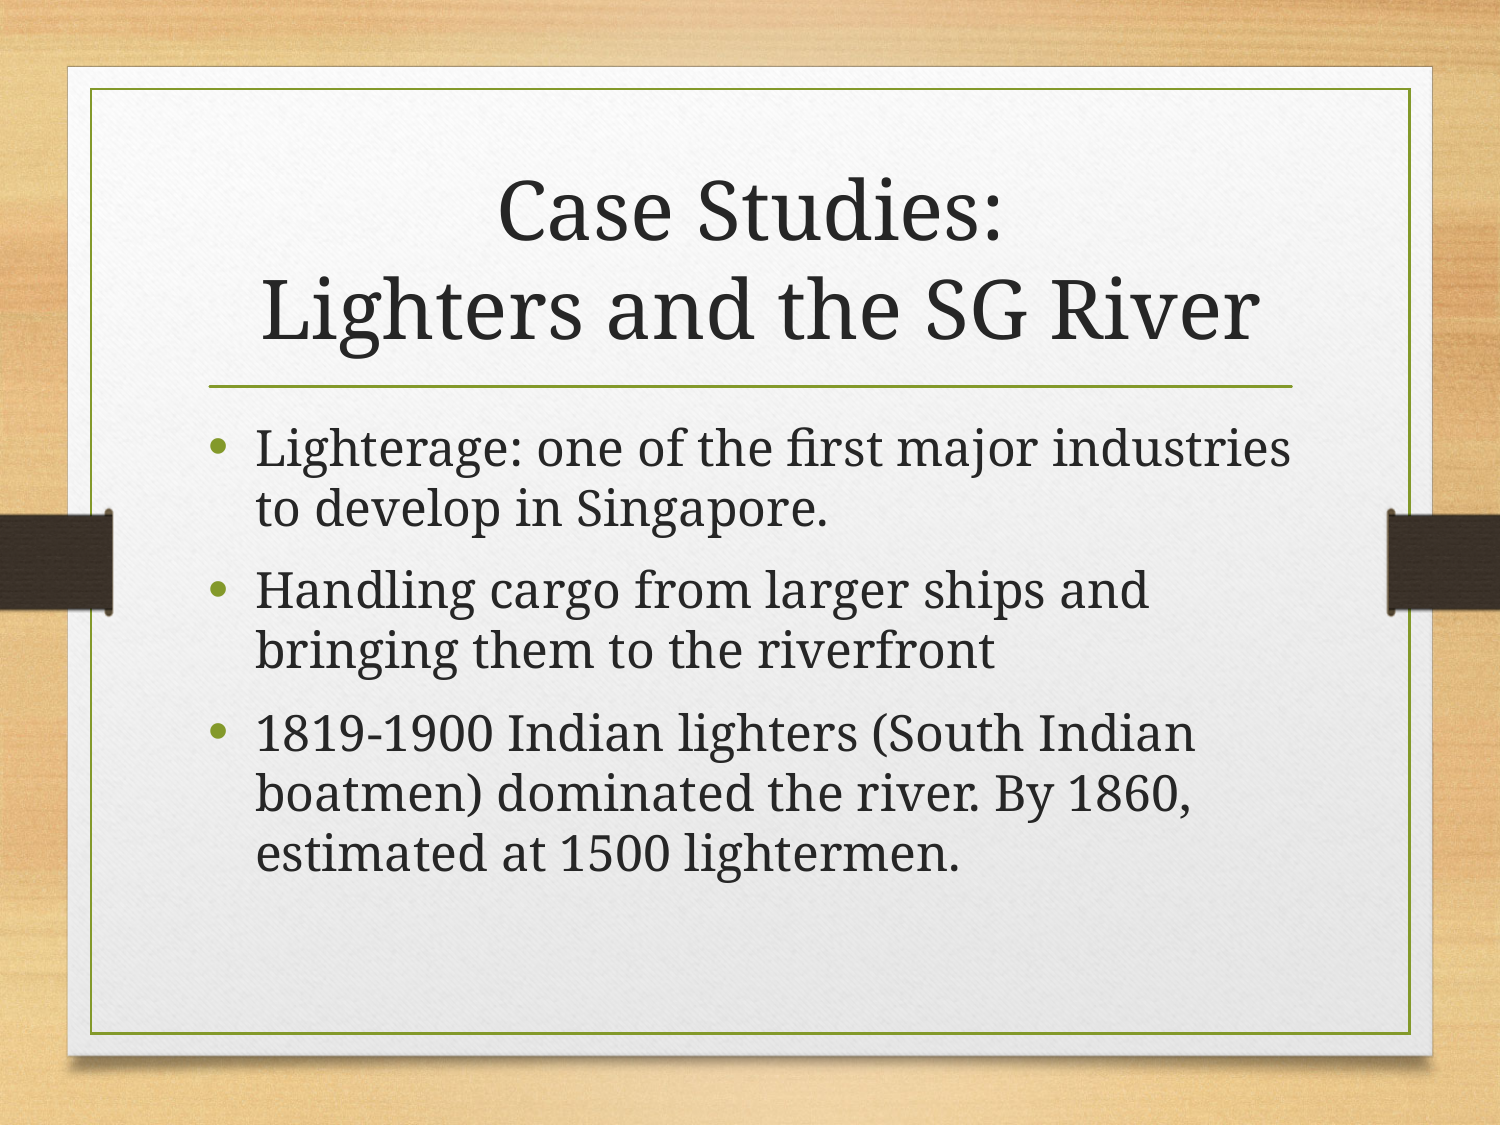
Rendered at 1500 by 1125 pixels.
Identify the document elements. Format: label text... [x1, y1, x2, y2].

picture [0, 0, 1500, 1125]
list Lighterage: one of the first major industries to develop in Singapore. Handling cargo from larger ships and bringing them to the riverfront 1819-1900 Indian lighters (South Indian boatmen) dominated the river. By 1860, estimated at 1500 lightermen. [193, 408, 1309, 974]
title Case Studies: Lighters and the SG River [193, 150, 1309, 365]
